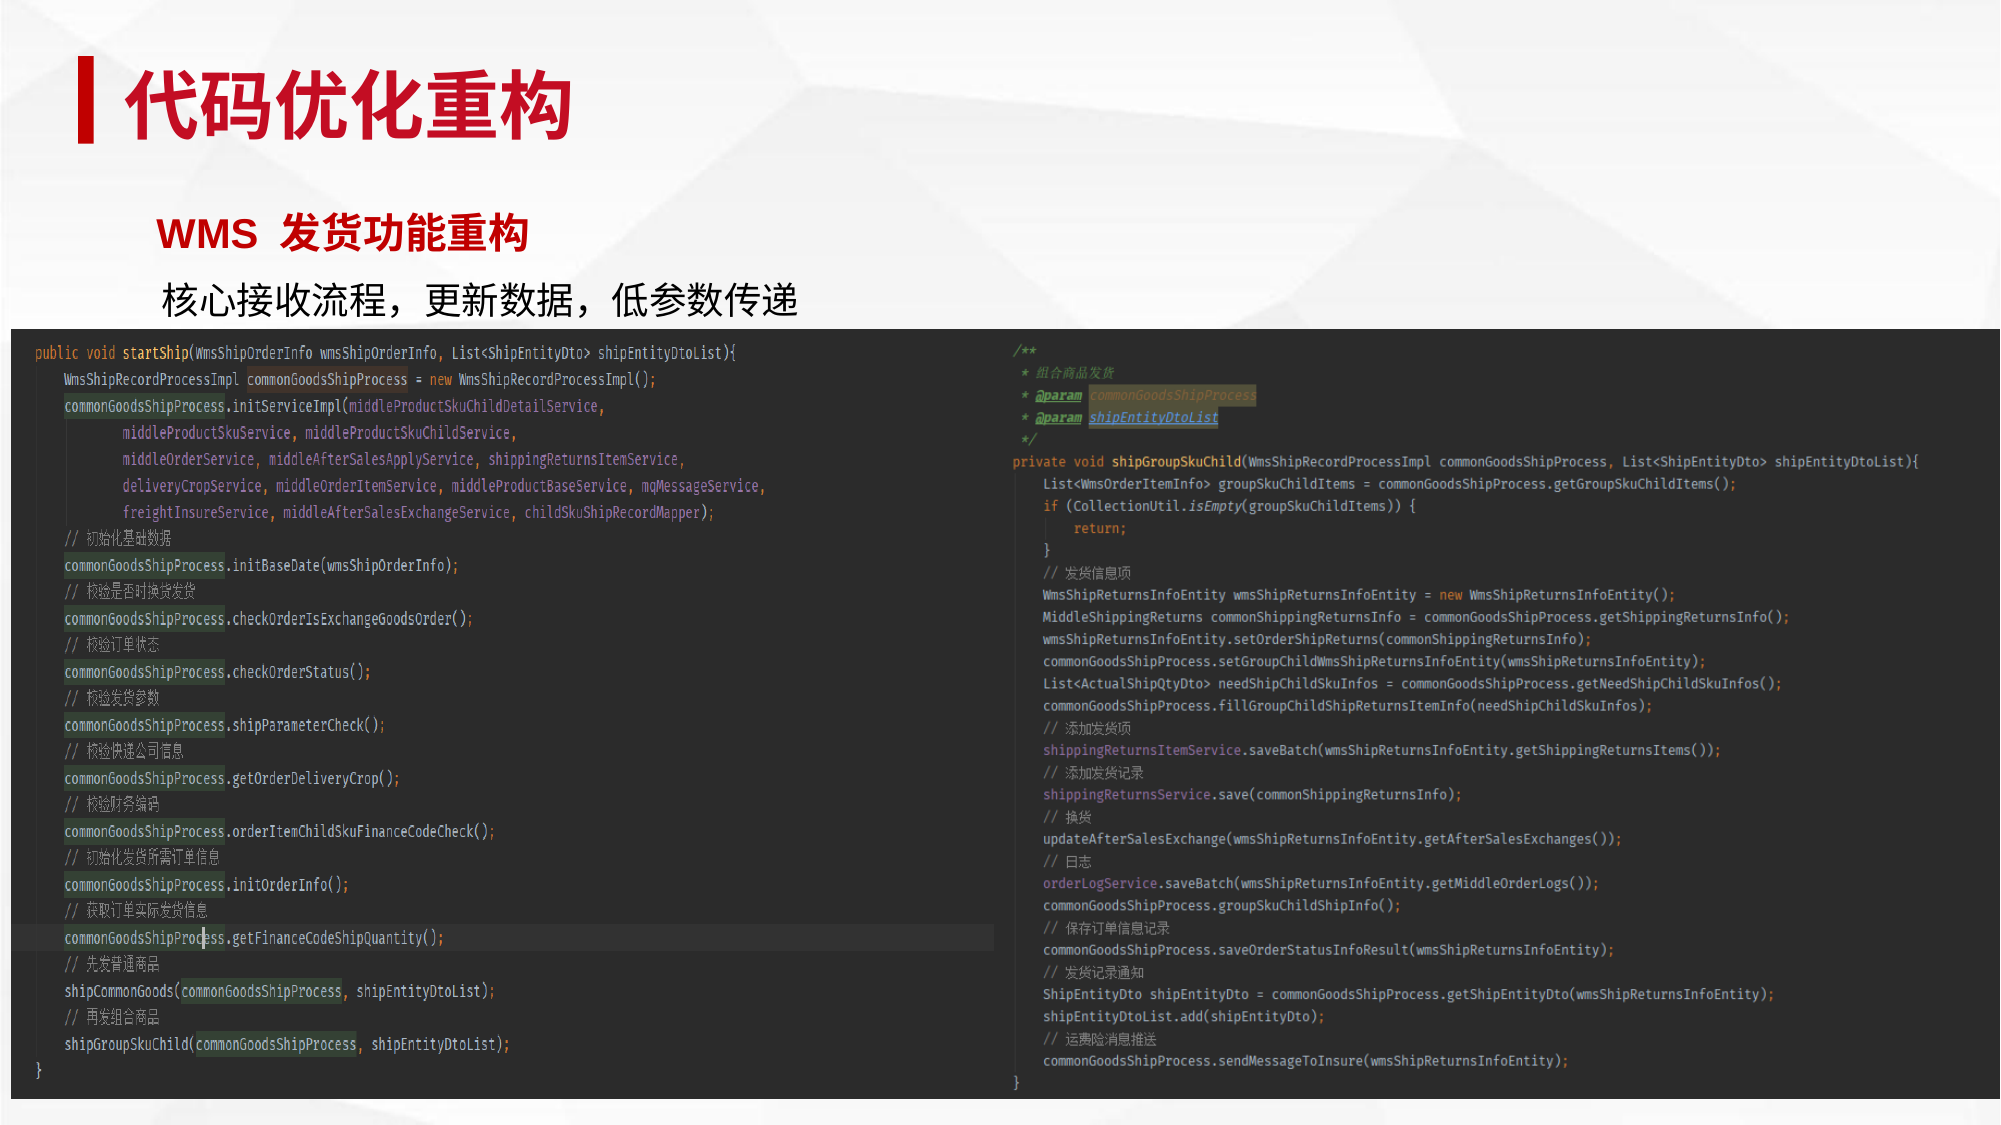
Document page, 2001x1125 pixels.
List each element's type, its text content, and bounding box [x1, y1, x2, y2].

text_box WMS 发货功能重构 [141, 199, 546, 264]
text_box 核心接收流程，更新数据，低参数传递 [146, 269, 815, 329]
text_box 代码优化重构 [109, 51, 590, 157]
text_box [77, 55, 95, 145]
picture [0, 0, 2001, 1125]
